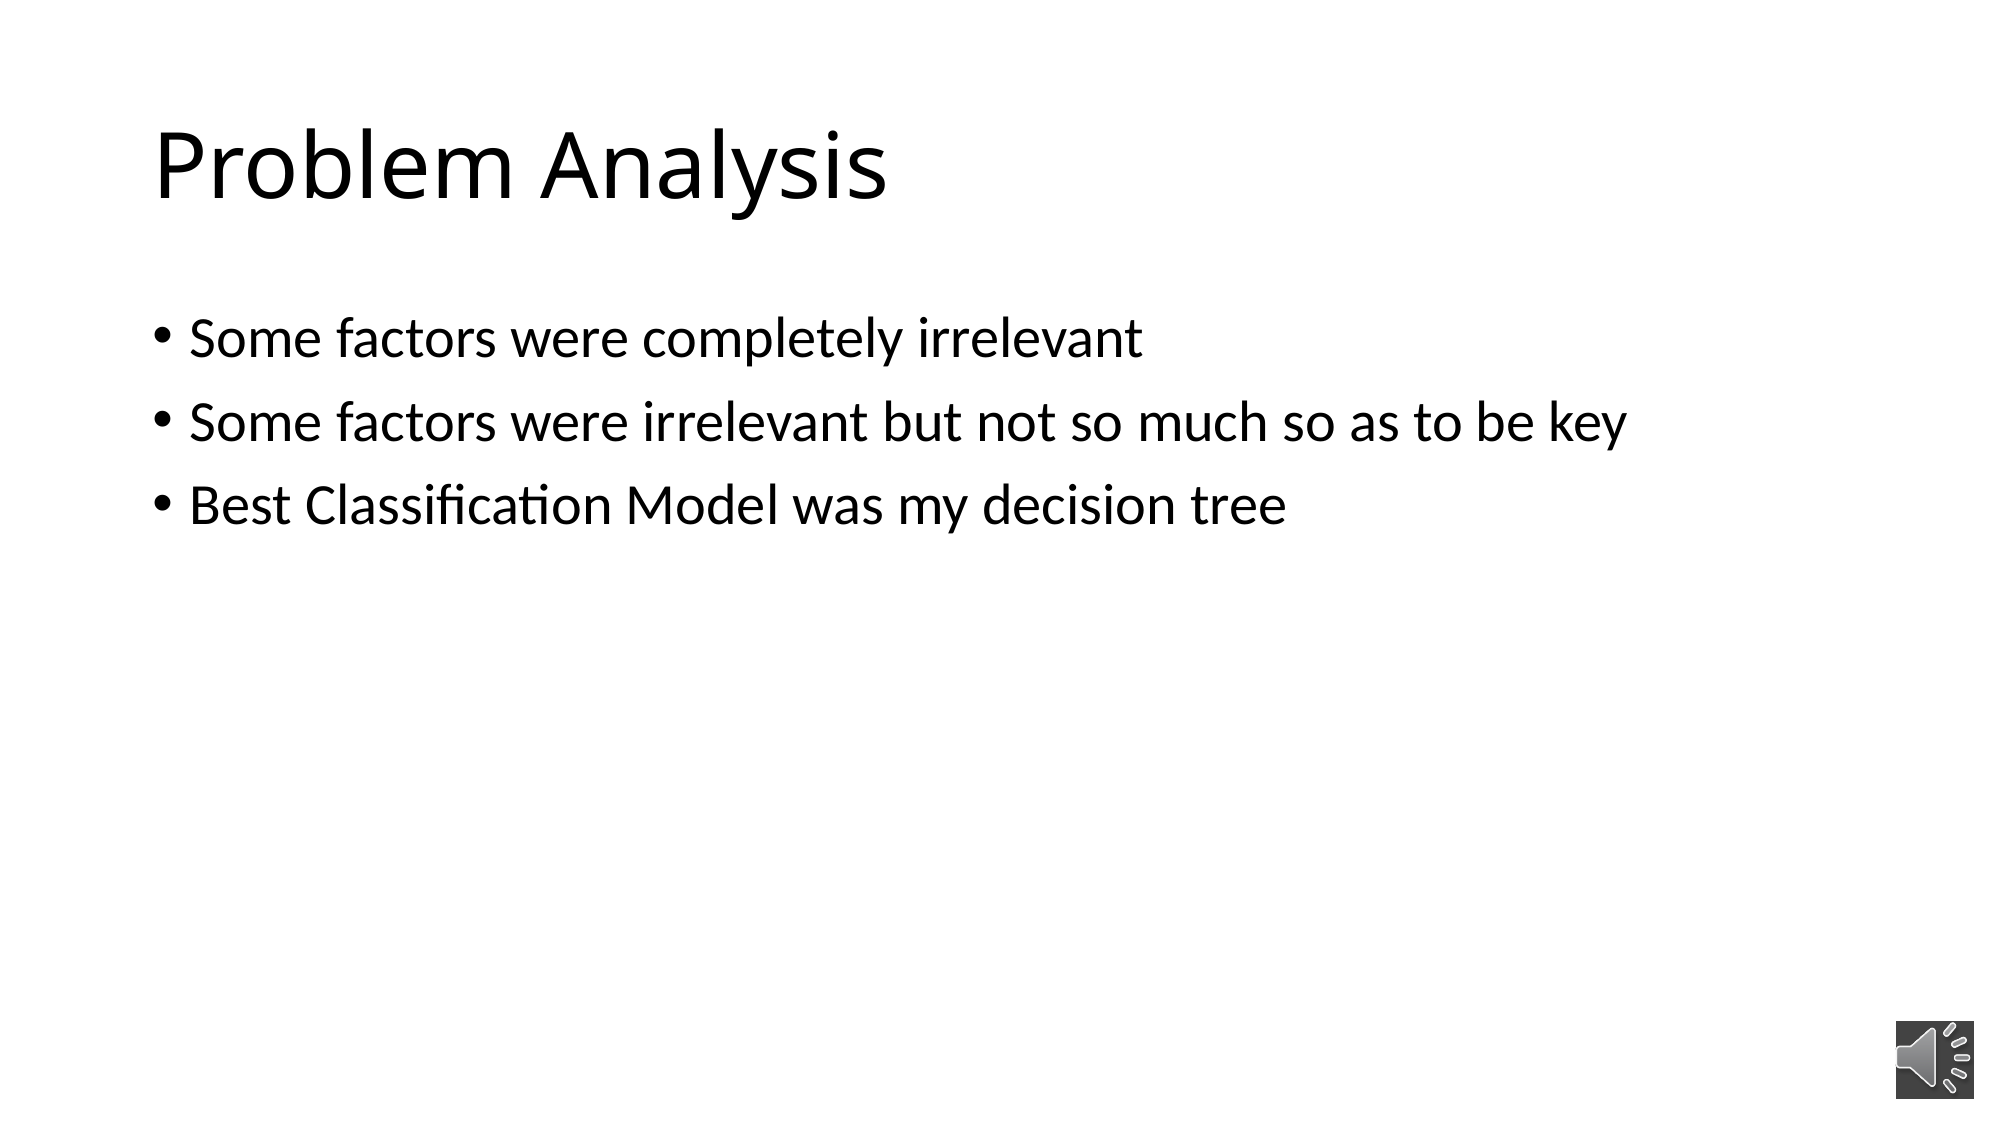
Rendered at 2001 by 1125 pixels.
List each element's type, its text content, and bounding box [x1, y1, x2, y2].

title Problem Analysis [137, 59, 1863, 278]
list Some factors were completely irrelevant Some factors were irrelevant but not so much so as to be key Best Classification Model was my decision tree [137, 299, 1863, 1014]
picture [1894, 1019, 1975, 1100]
